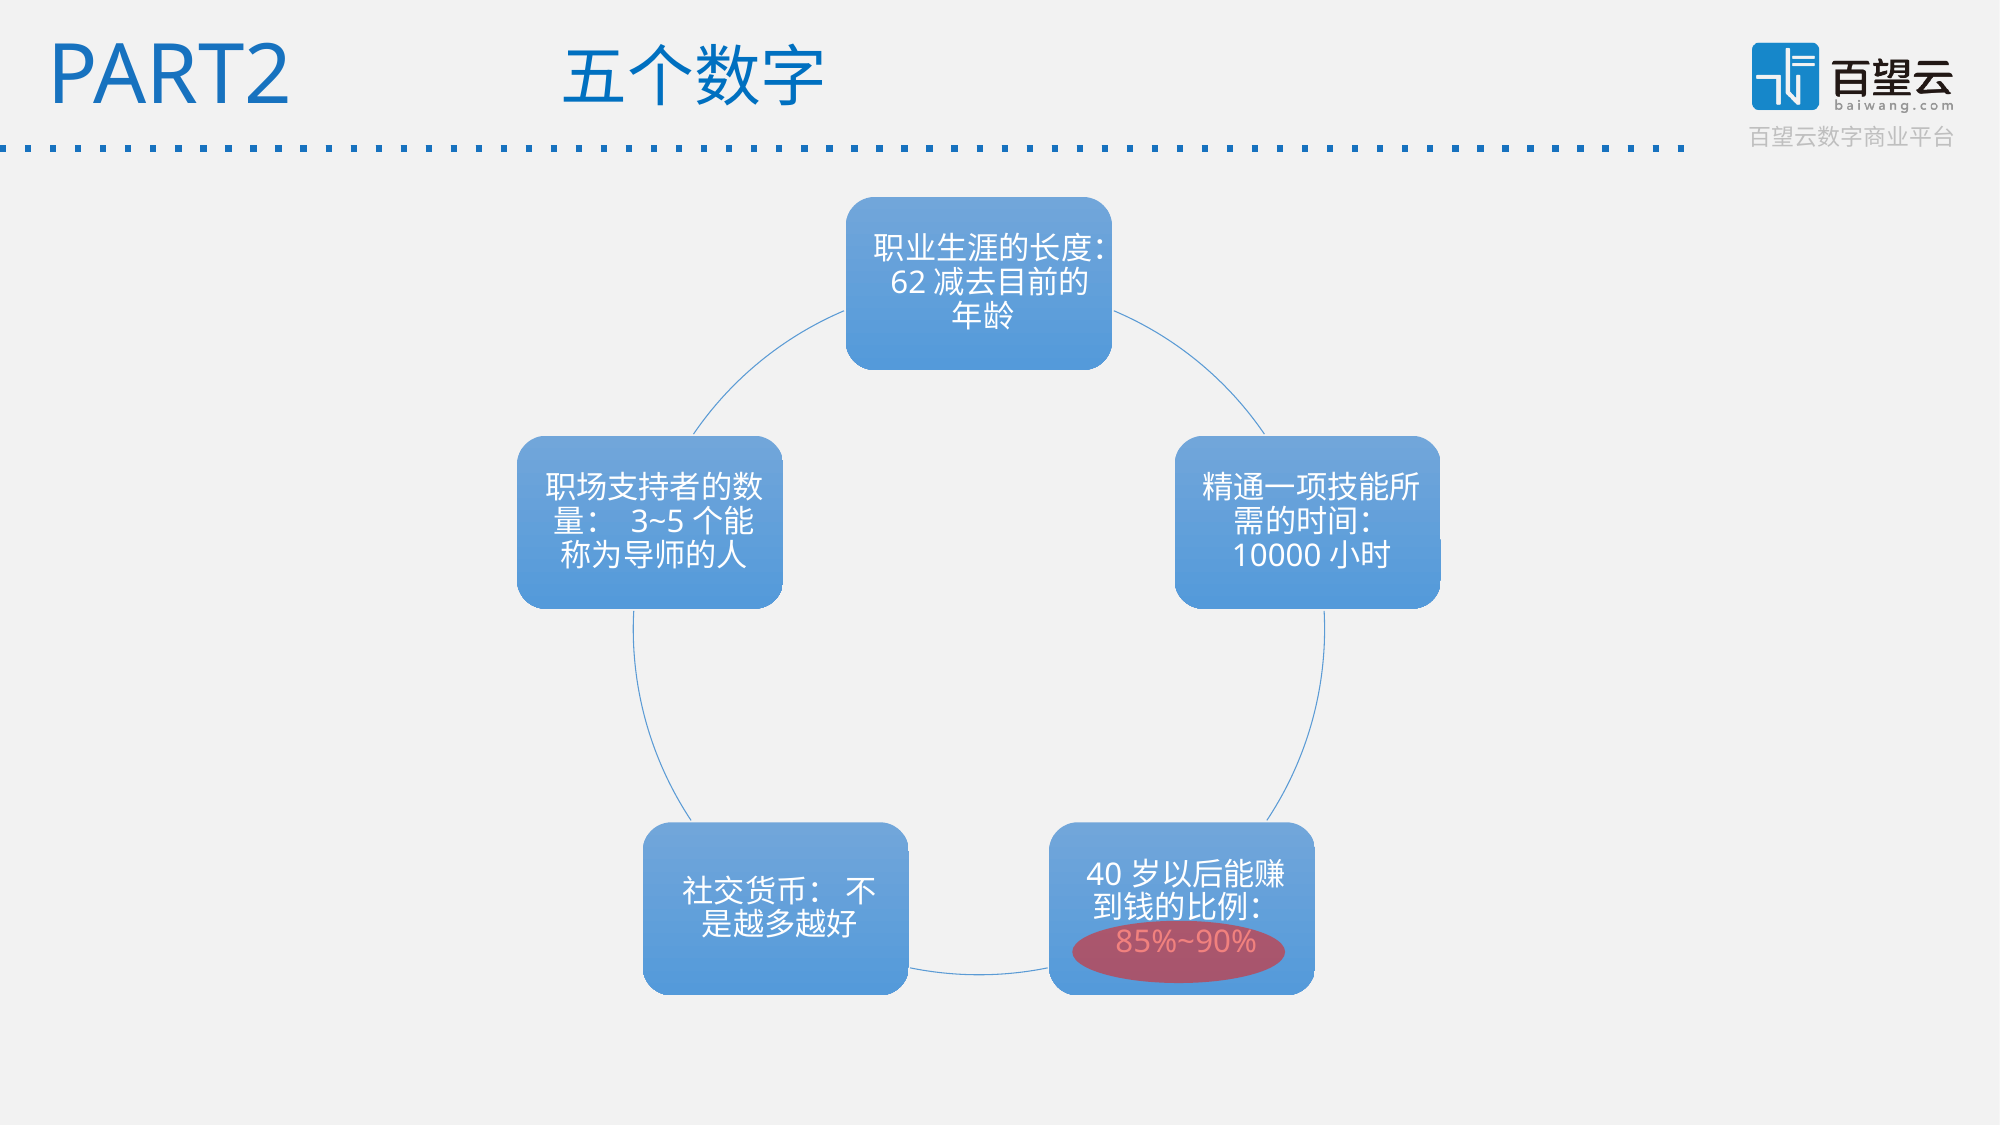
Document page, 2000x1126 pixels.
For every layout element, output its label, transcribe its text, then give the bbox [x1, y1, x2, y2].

text_box PART2 [32, 12, 308, 128]
text_box 五个数字 [305, 2, 1083, 147]
picture [1746, 41, 1958, 114]
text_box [333, 196, 1625, 1007]
